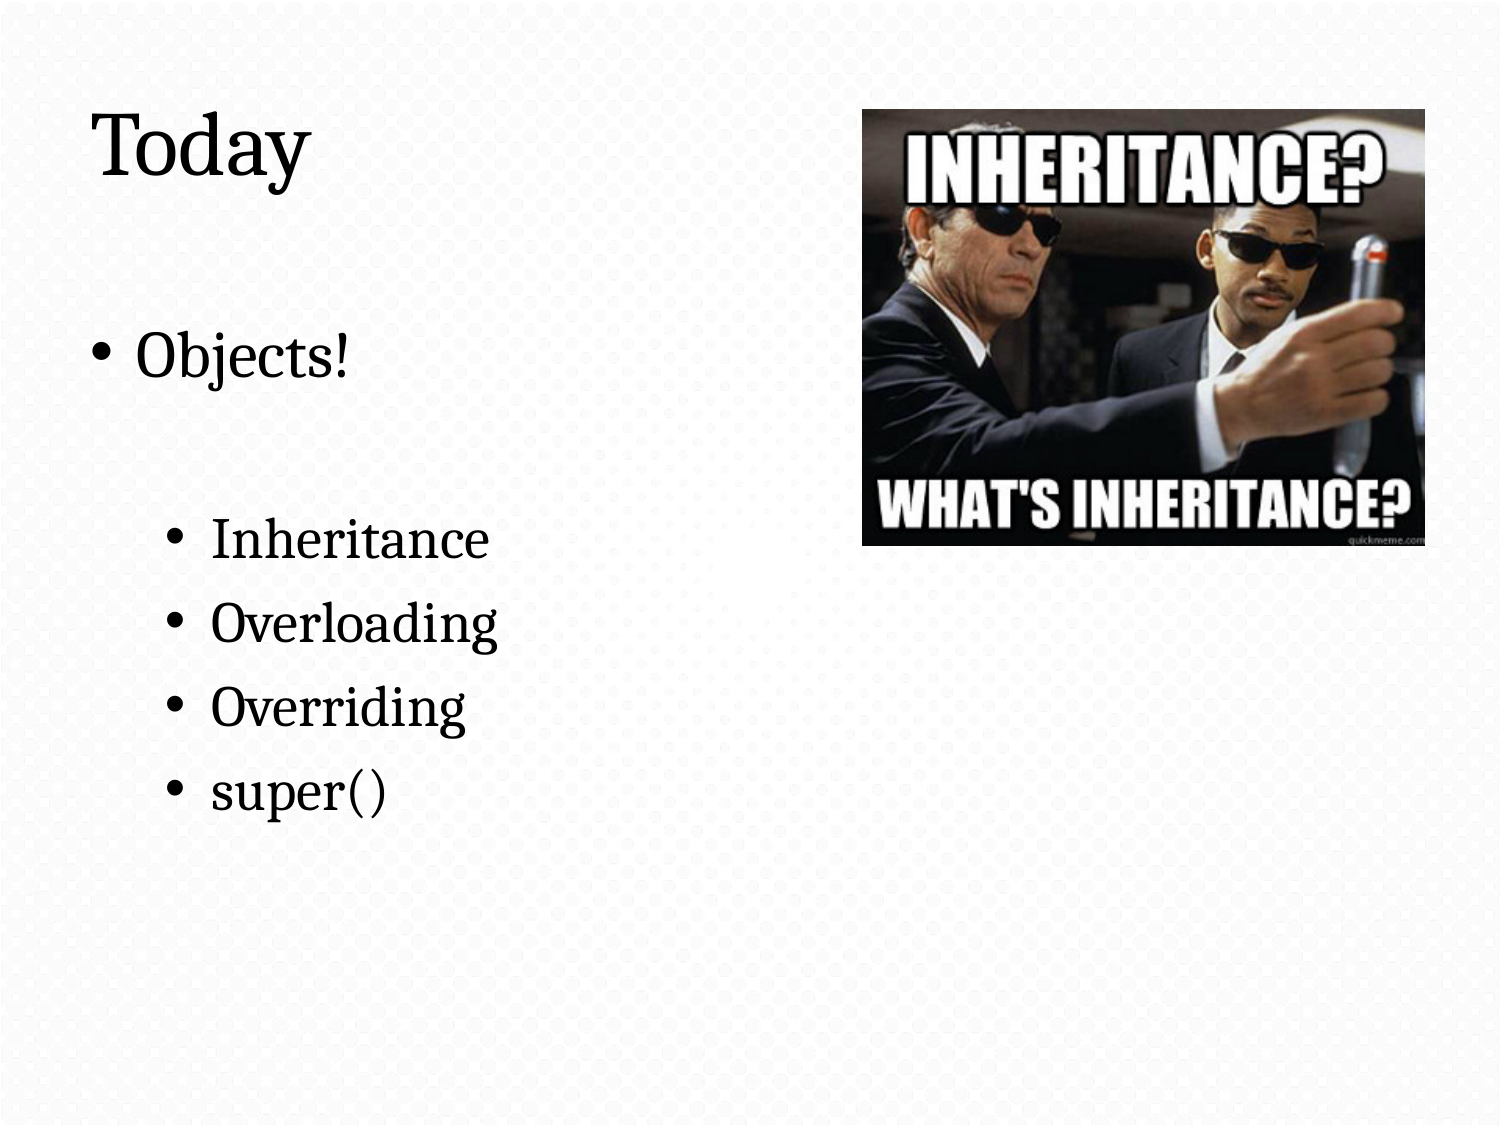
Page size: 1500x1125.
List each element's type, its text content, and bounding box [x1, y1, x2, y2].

title Today [75, 45, 1425, 207]
picture [0, 0, 1500, 1125]
text_box Objects! Inheritance Overloading Overriding super() [75, 207, 1347, 830]
